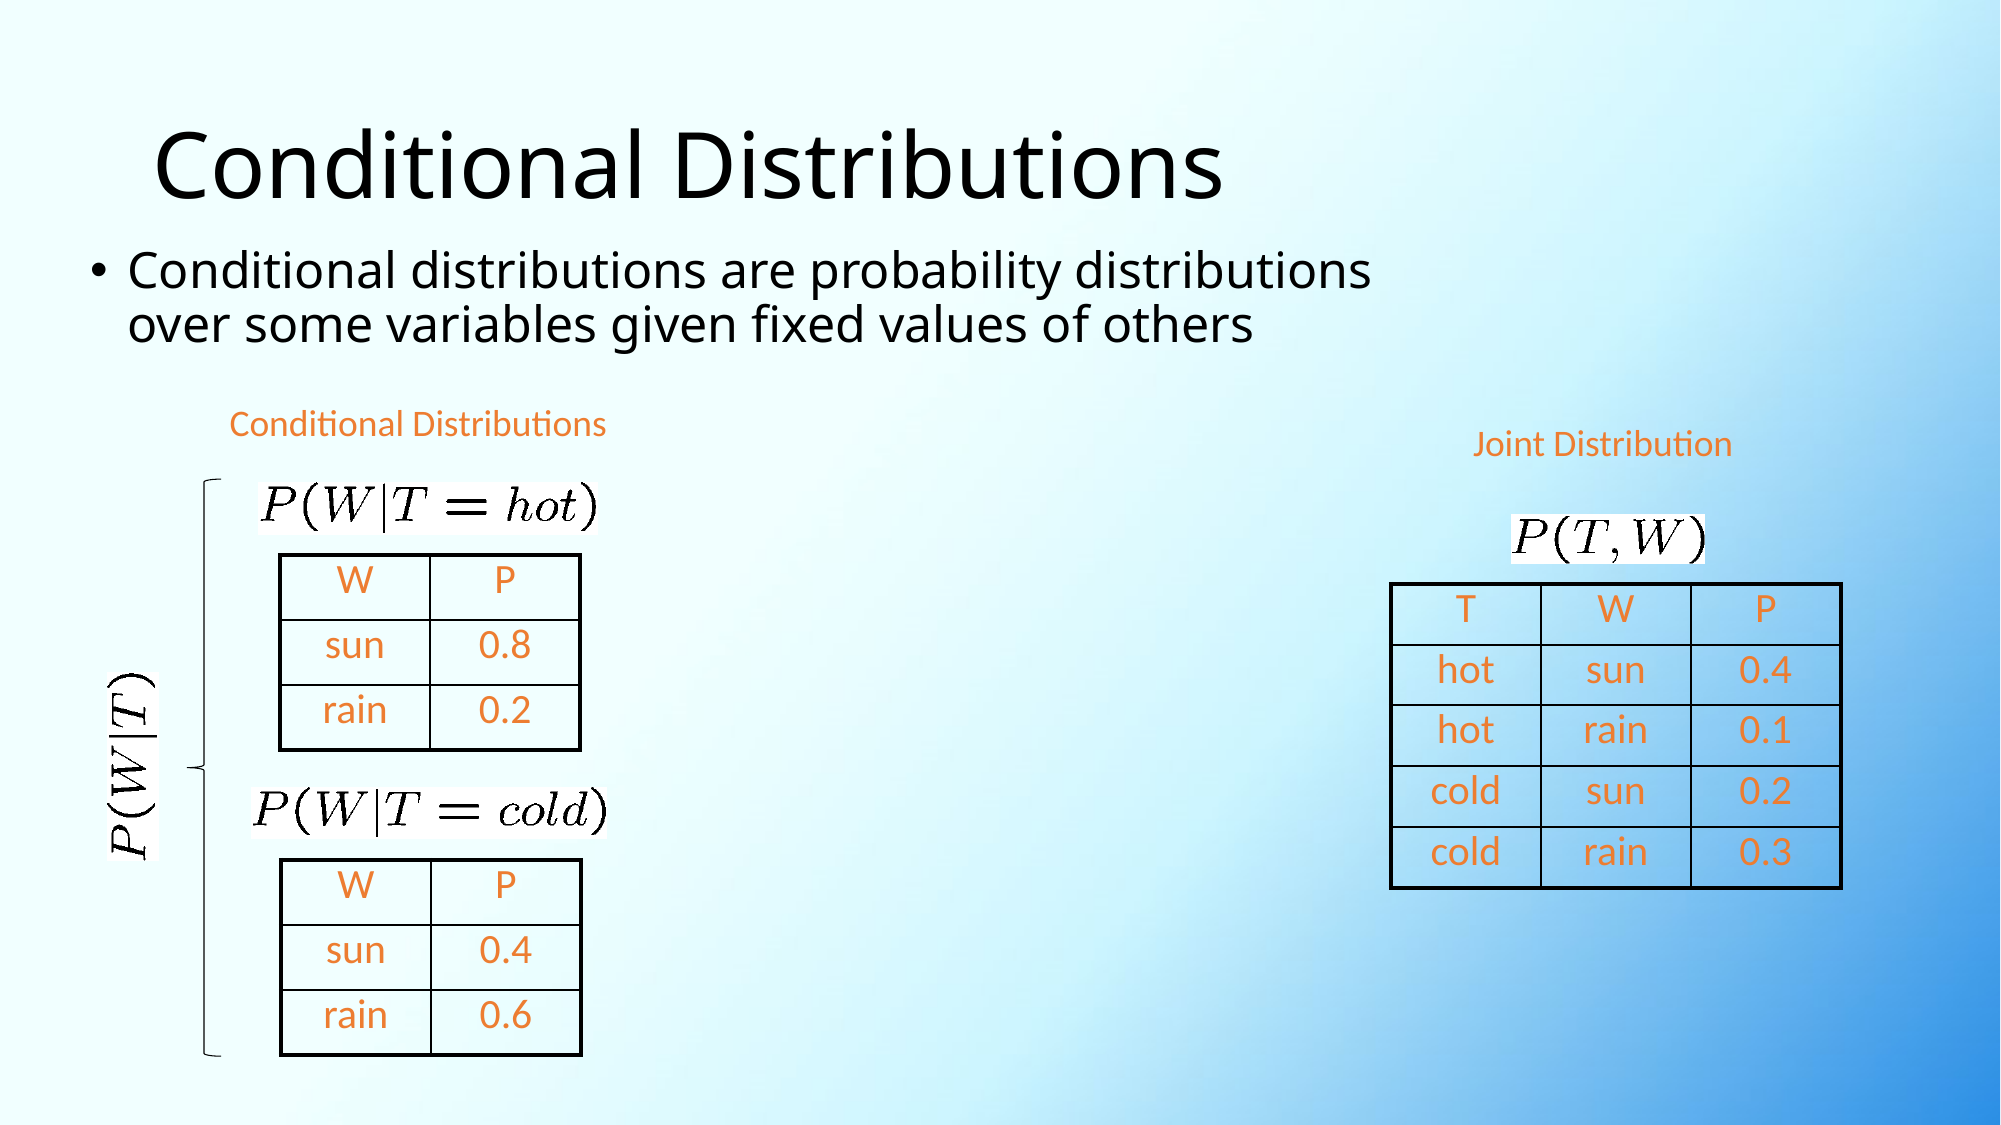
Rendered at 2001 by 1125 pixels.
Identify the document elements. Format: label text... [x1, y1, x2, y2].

table_cell 0.3 [1692, 828, 1839, 886]
table_cell cold [1393, 767, 1540, 826]
table_cell rain [282, 686, 429, 748]
table_cell sun [282, 621, 429, 684]
table_cell sun [283, 926, 430, 989]
table_header T [1393, 586, 1540, 644]
text_box Joint Distribution [1458, 411, 1883, 472]
table_cell hot [1393, 706, 1540, 765]
table_cell 0.8 [431, 621, 578, 684]
table_cell rain [1542, 828, 1690, 886]
text_box [186, 478, 222, 1057]
table_header P [1692, 586, 1839, 644]
table_cell 0.6 [432, 991, 579, 1053]
table_cell hot [1393, 646, 1540, 704]
table_cell 0.4 [1692, 646, 1839, 704]
table_header W [283, 862, 430, 924]
table_header W [1542, 586, 1690, 644]
table_cell sun [1542, 767, 1690, 826]
table_cell 0.2 [1692, 767, 1839, 826]
table_header P [432, 862, 579, 924]
table_cell 0.1 [1692, 706, 1839, 765]
table_header P [431, 557, 578, 619]
table_cell rain [283, 991, 430, 1053]
table_cell 0.4 [432, 926, 579, 989]
table_cell cold [1393, 828, 1540, 886]
table_header W [282, 557, 429, 619]
picture [0, 0, 2001, 1125]
table_cell rain [1542, 706, 1690, 765]
table_cell sun [1542, 646, 1690, 704]
title Conditional Distributions [137, 59, 1863, 278]
list Conditional distributions are probability distributions over some variables given fixed values of others [75, 237, 1425, 980]
text_box Conditional Distributions [214, 391, 665, 452]
table_cell 0.2 [431, 686, 578, 748]
